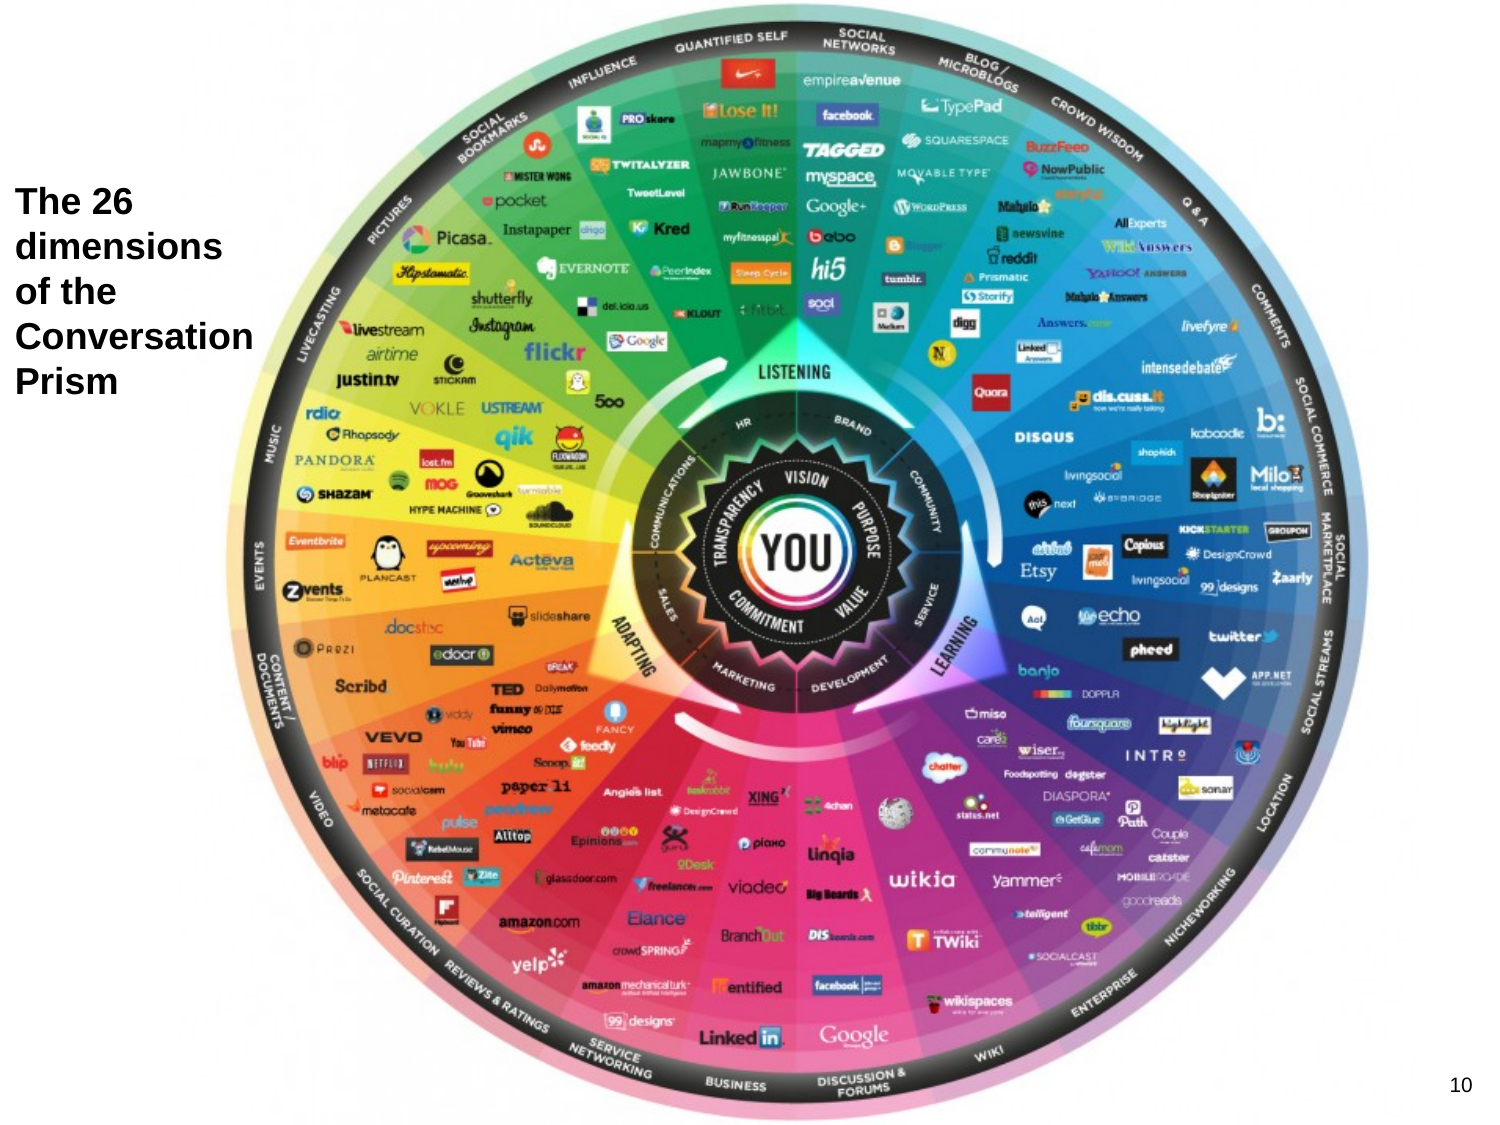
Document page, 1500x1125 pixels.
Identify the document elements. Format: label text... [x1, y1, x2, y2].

text_box The 26 dimensions of the Conversation Prism [0, 169, 173, 410]
slide_number 10 [1426, 1063, 1488, 1122]
picture [178, 0, 1422, 1125]
